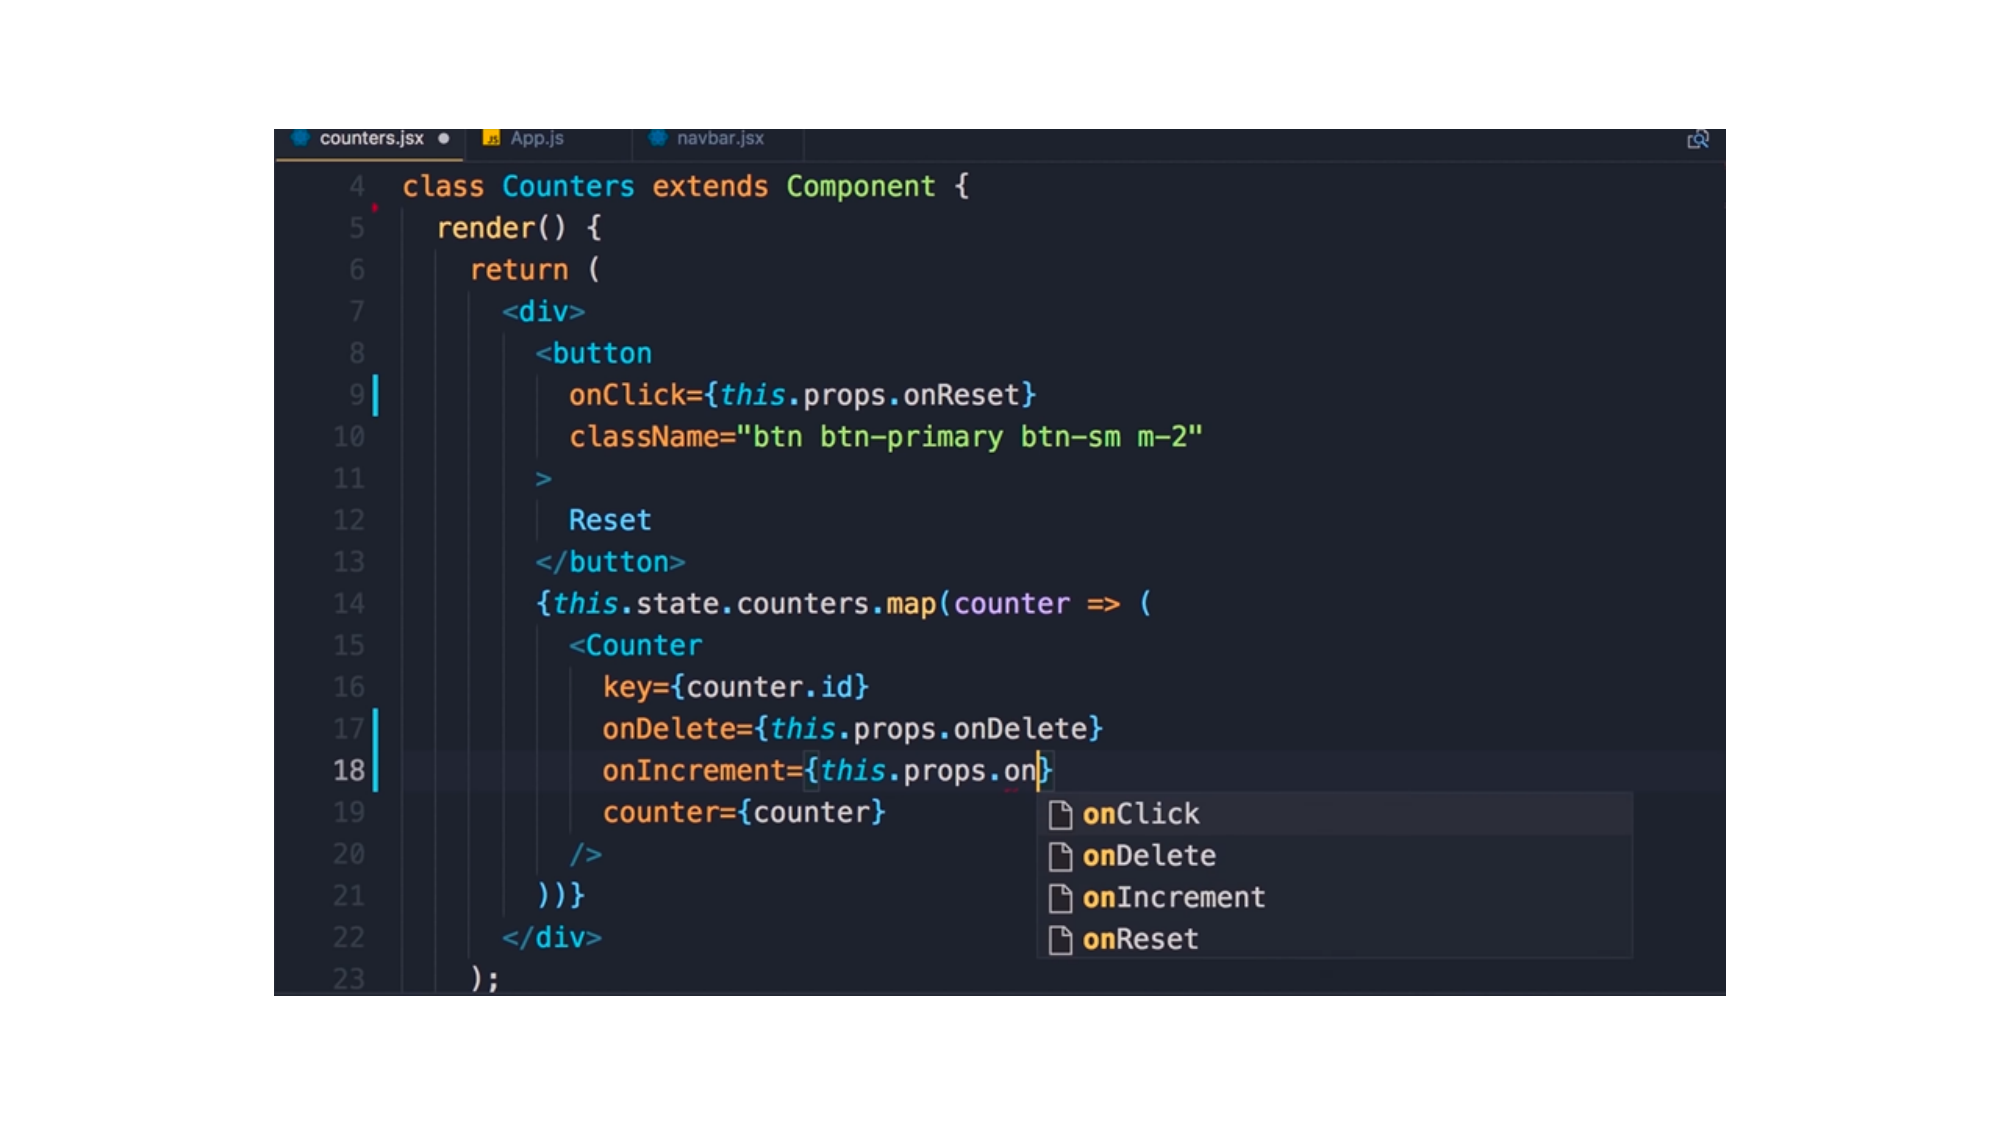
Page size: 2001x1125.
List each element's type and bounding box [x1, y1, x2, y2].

picture [652, 132, 665, 141]
picture [274, 129, 1726, 996]
picture [296, 132, 305, 141]
